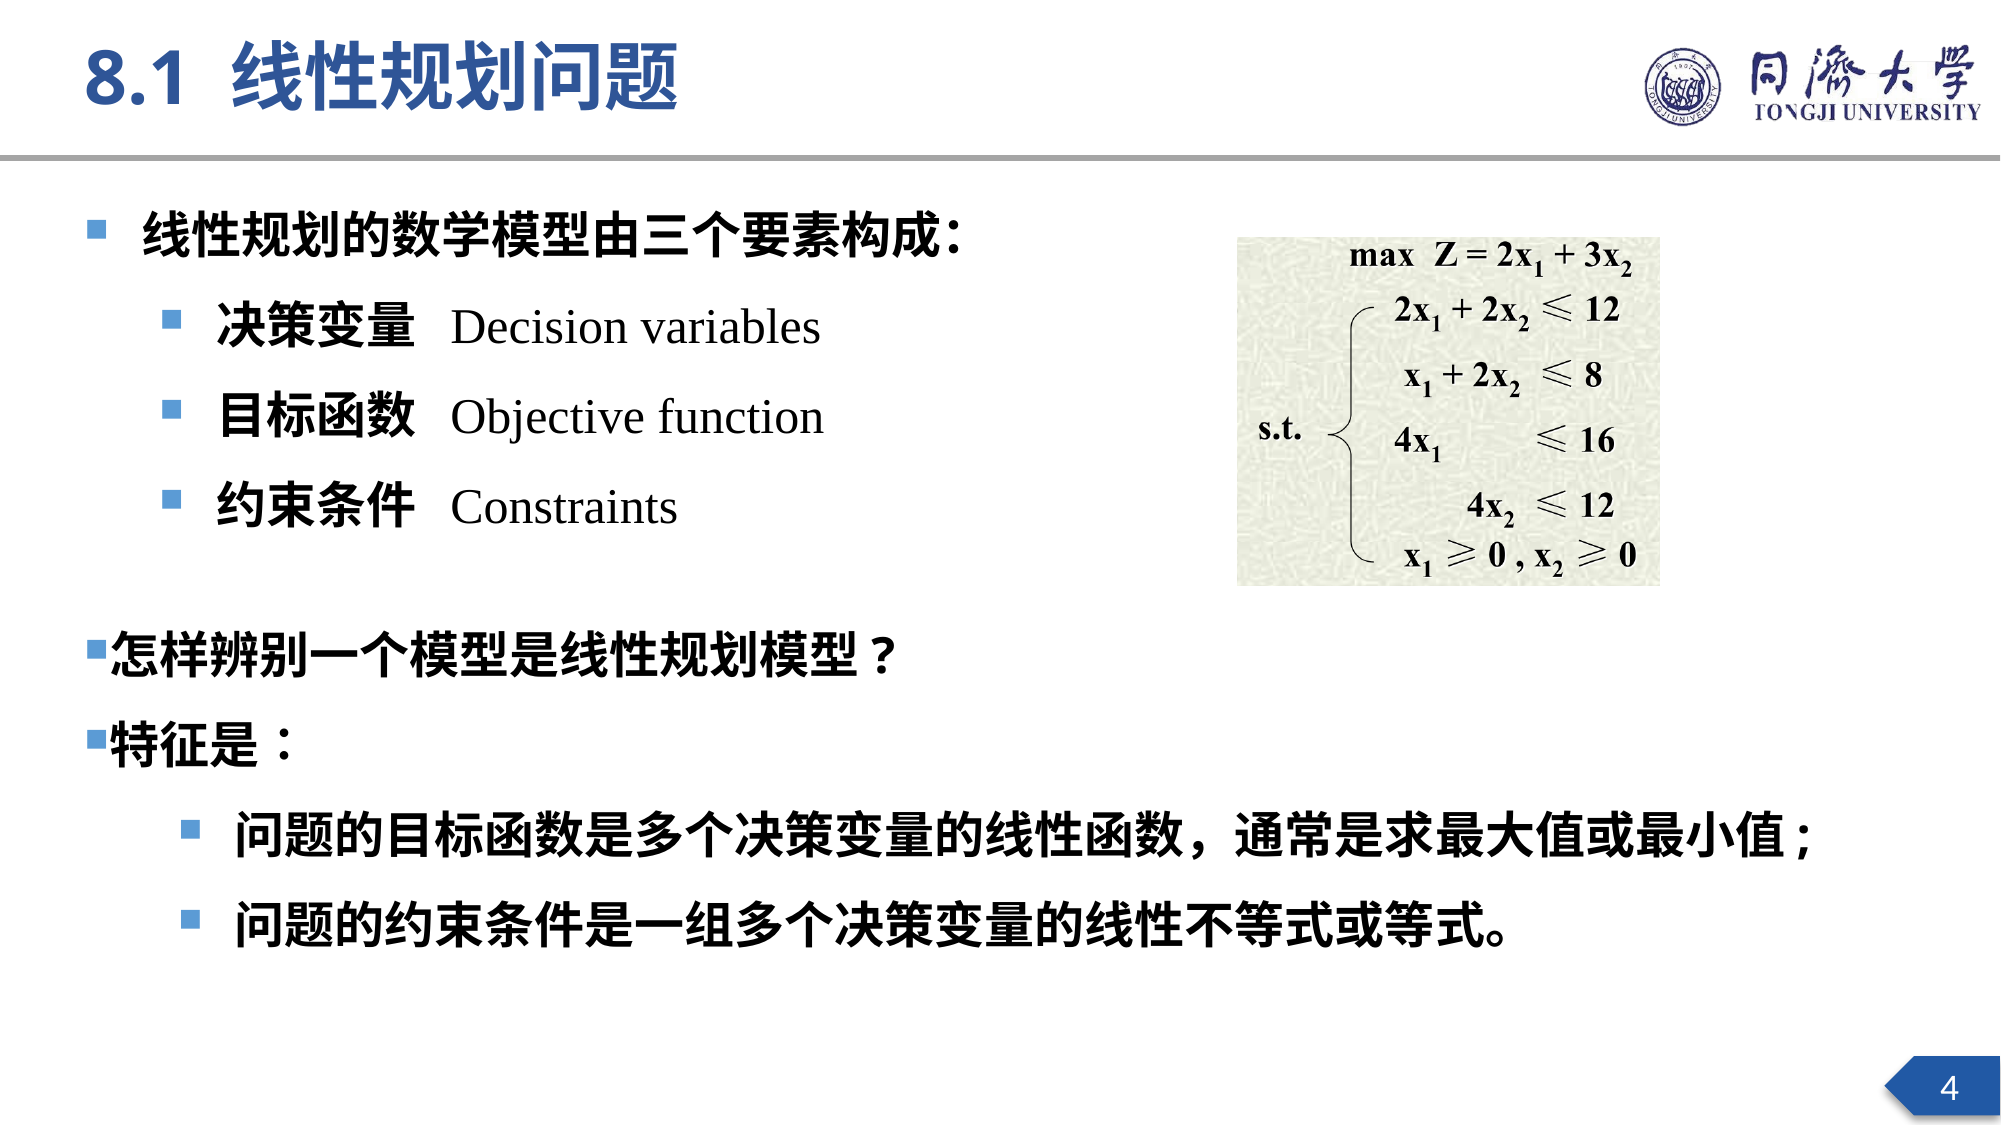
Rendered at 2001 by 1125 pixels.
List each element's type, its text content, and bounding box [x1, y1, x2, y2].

picture [1237, 237, 1660, 586]
text_box 线性规划的数学模型由三个要素构成： 决策变量 Decision variables 目标函数 Objective function 约束条件 Constraints 怎样辨别一个模型是线性规划模型? 特征是∶ 问题的目标函数是多个决策变量的线性函数，通常是求最大值或最小值; 问题的约束条件是一组多个决策变量的线性不等式或等式。 [69, 166, 1979, 1022]
picture [1609, 12, 2000, 155]
text_box 8.1 线性规划问题 [69, 21, 1011, 110]
